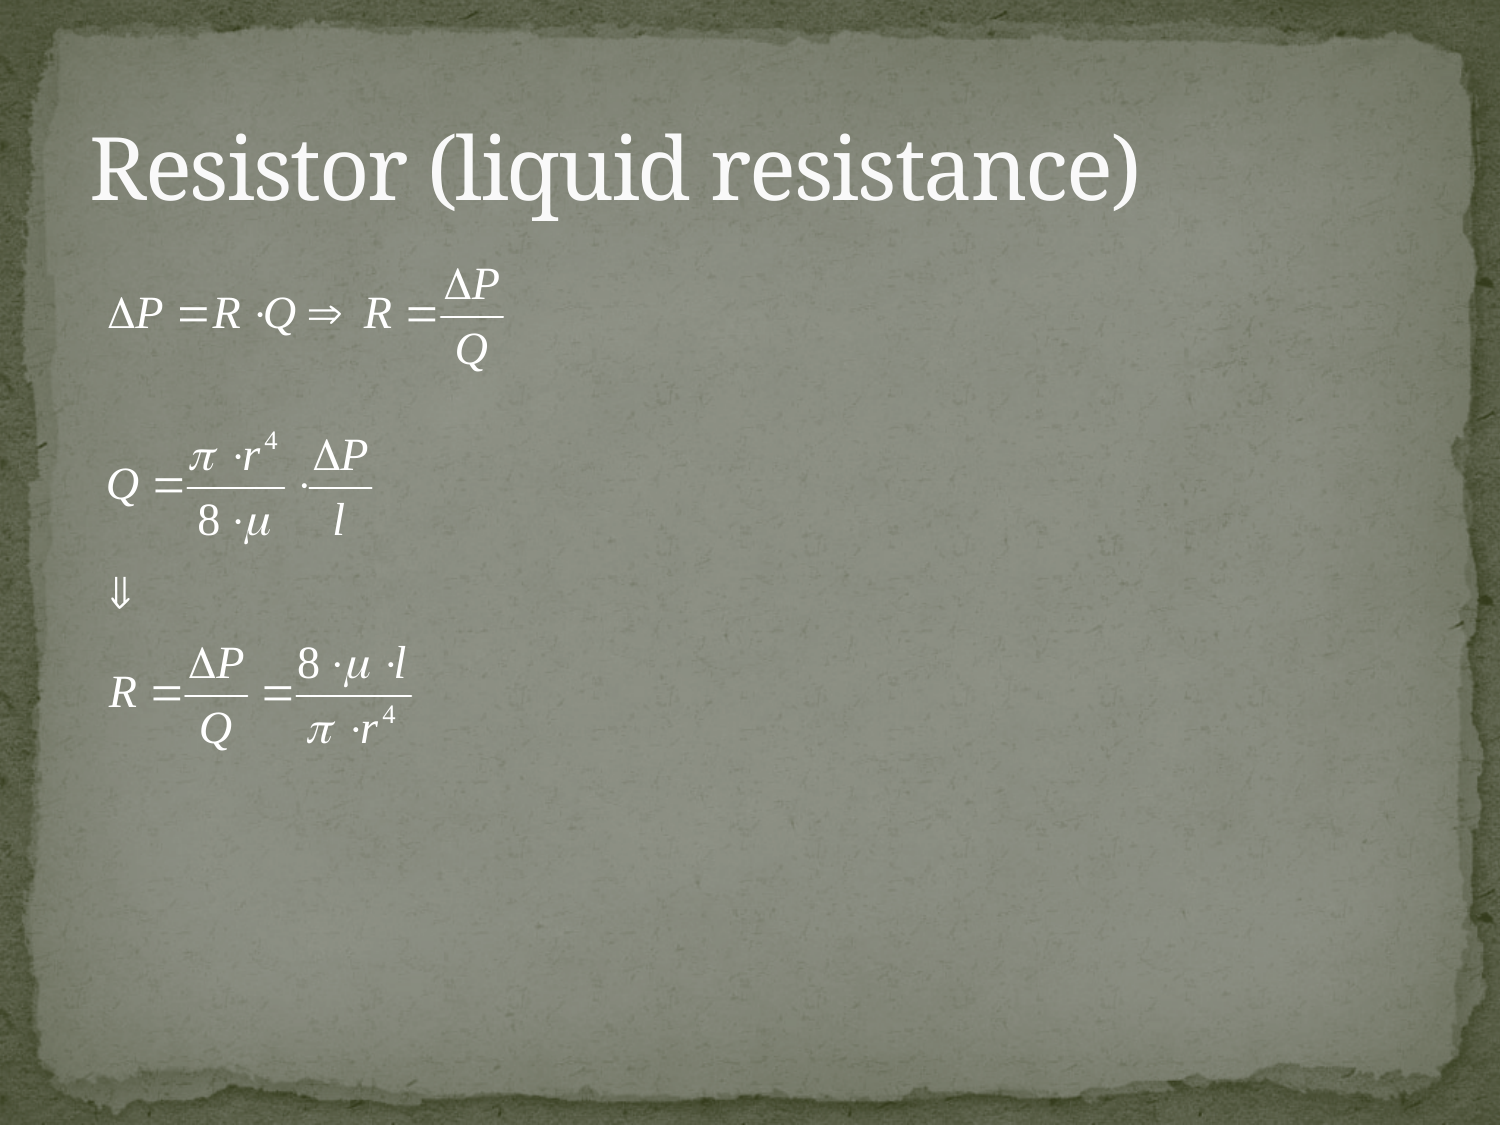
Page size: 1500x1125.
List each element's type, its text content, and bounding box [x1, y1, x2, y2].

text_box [103, 423, 418, 762]
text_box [103, 258, 511, 381]
title Resistor (liquid resistance) [74, 24, 1425, 225]
